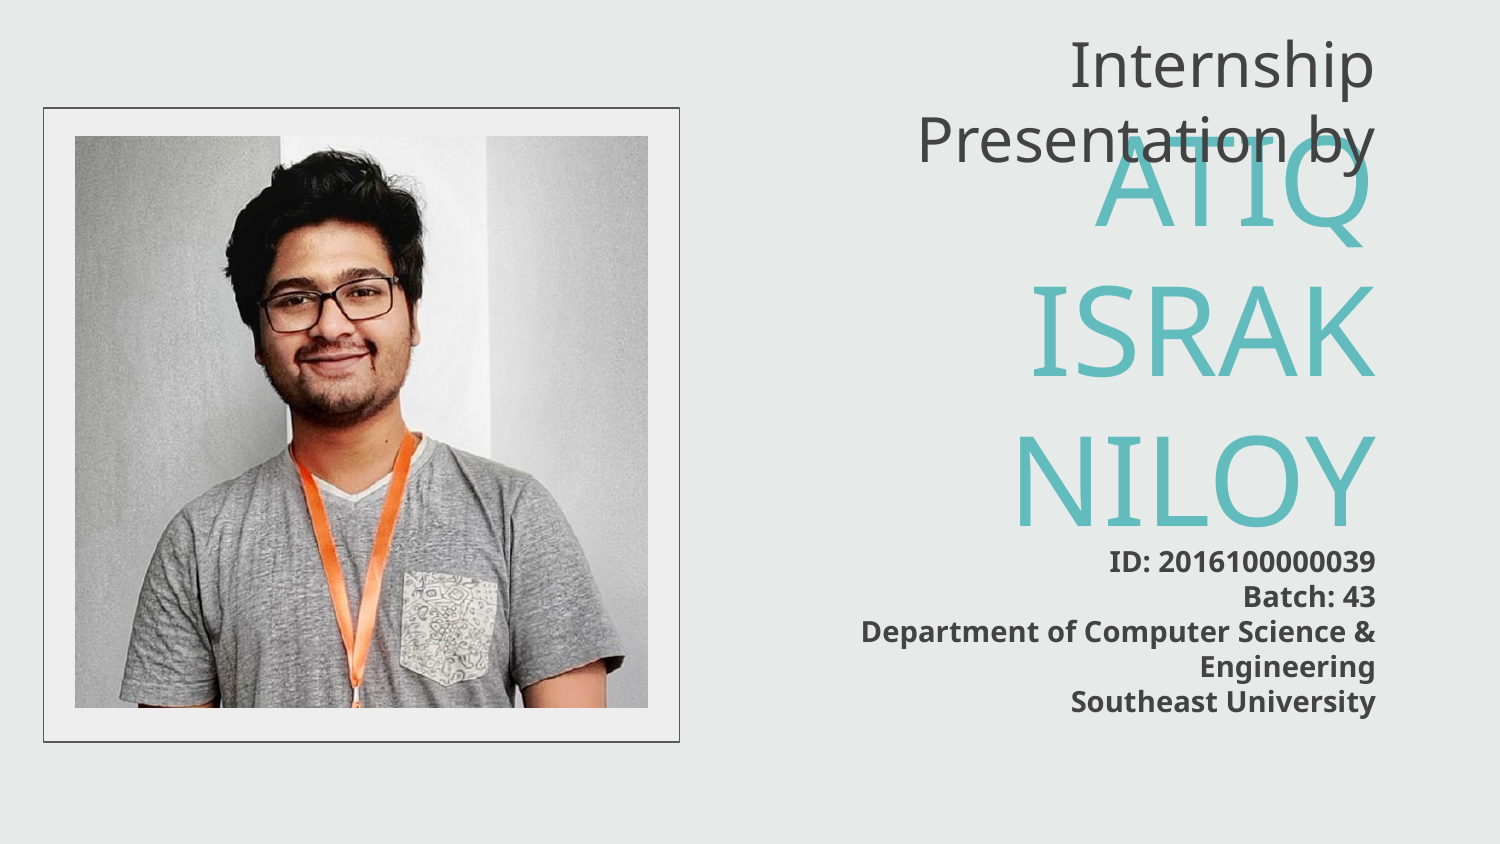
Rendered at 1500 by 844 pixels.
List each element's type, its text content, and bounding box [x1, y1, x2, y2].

title Internship Presentation by [743, 107, 1392, 191]
subtitle ID: 2016100000039 Batch: 43 Department of Computer Science & Engineering Southeast University [755, 528, 1392, 687]
title ATIQ ISRAK NILOY [743, 232, 1392, 567]
picture [75, 135, 648, 708]
text_box [43, 108, 680, 743]
